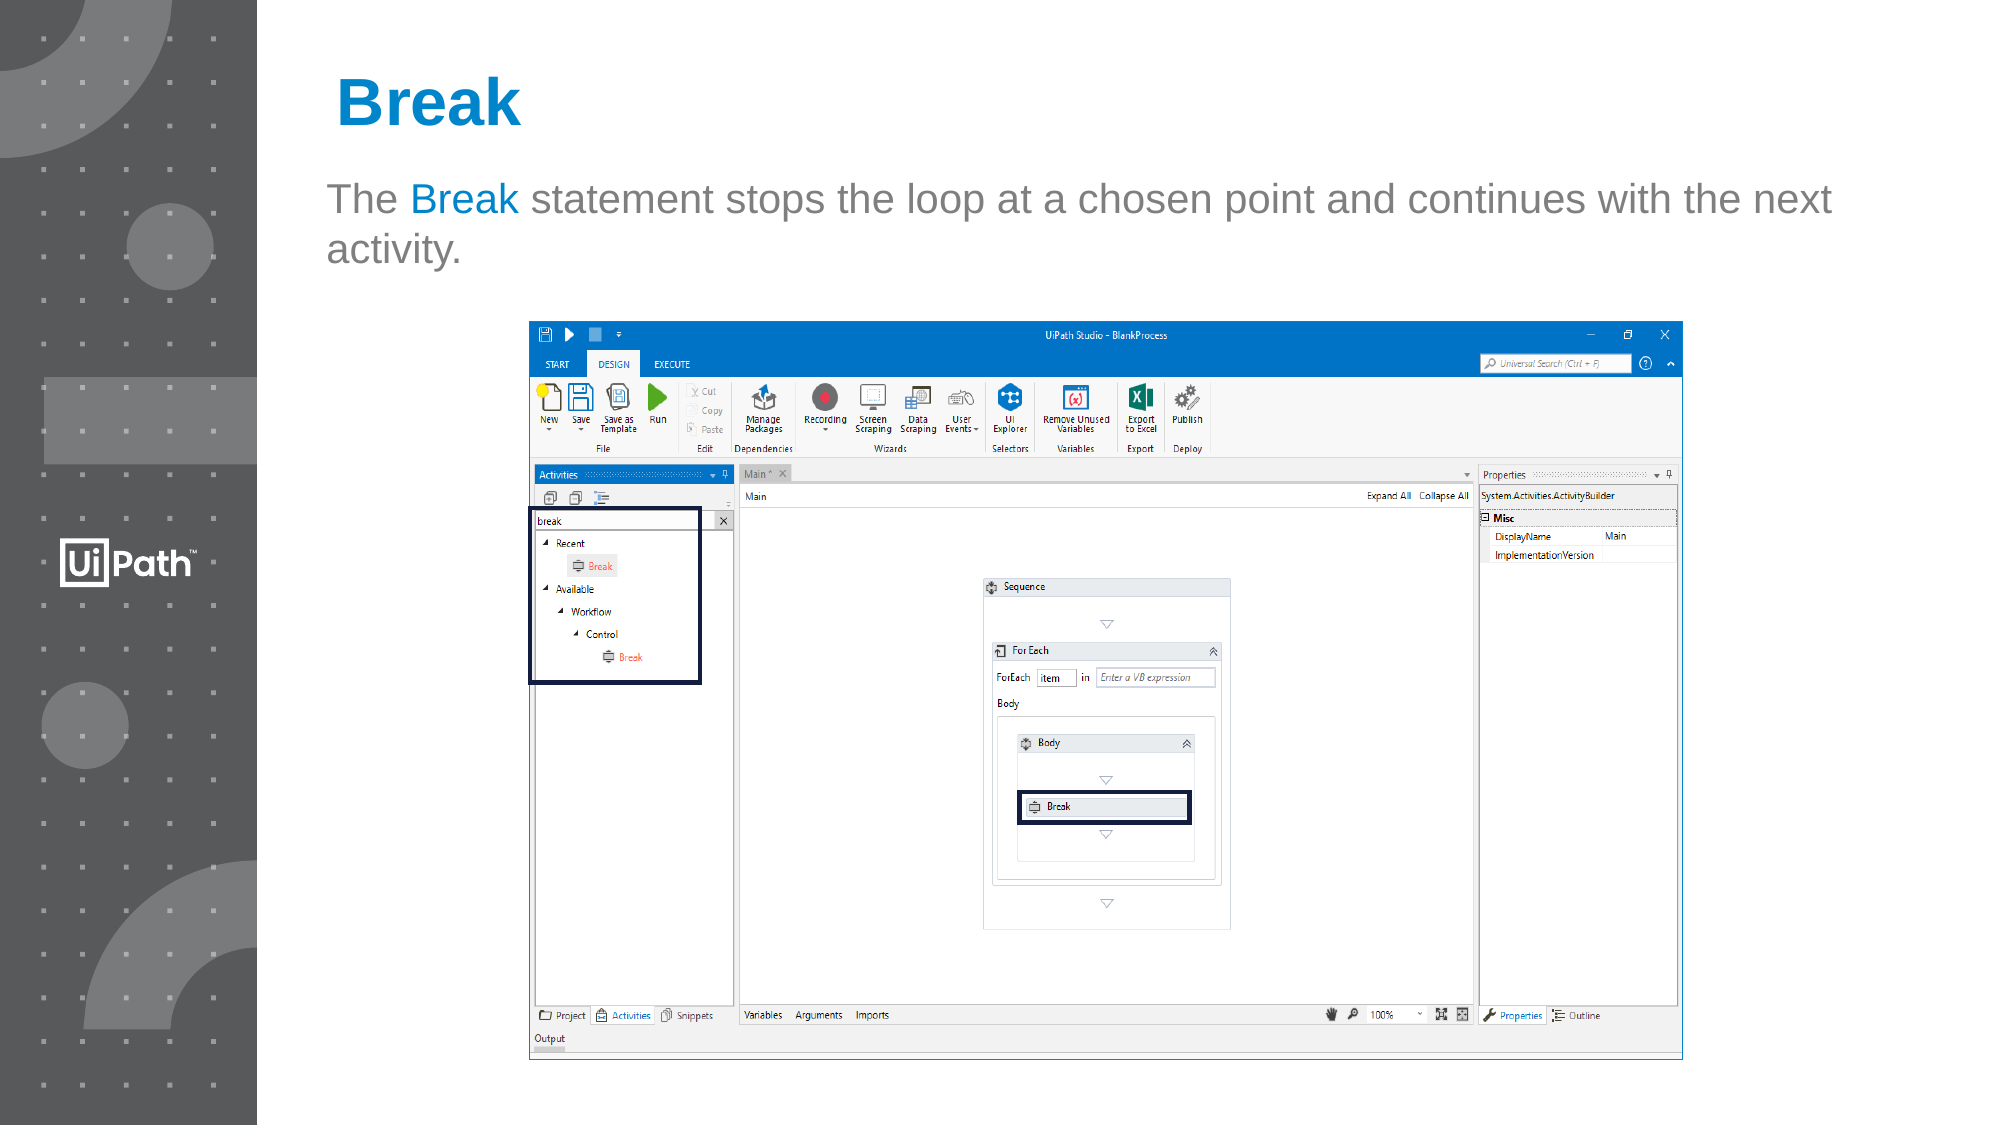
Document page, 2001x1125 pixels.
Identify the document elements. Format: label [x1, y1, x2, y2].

text_box [311, 27, 1875, 1060]
